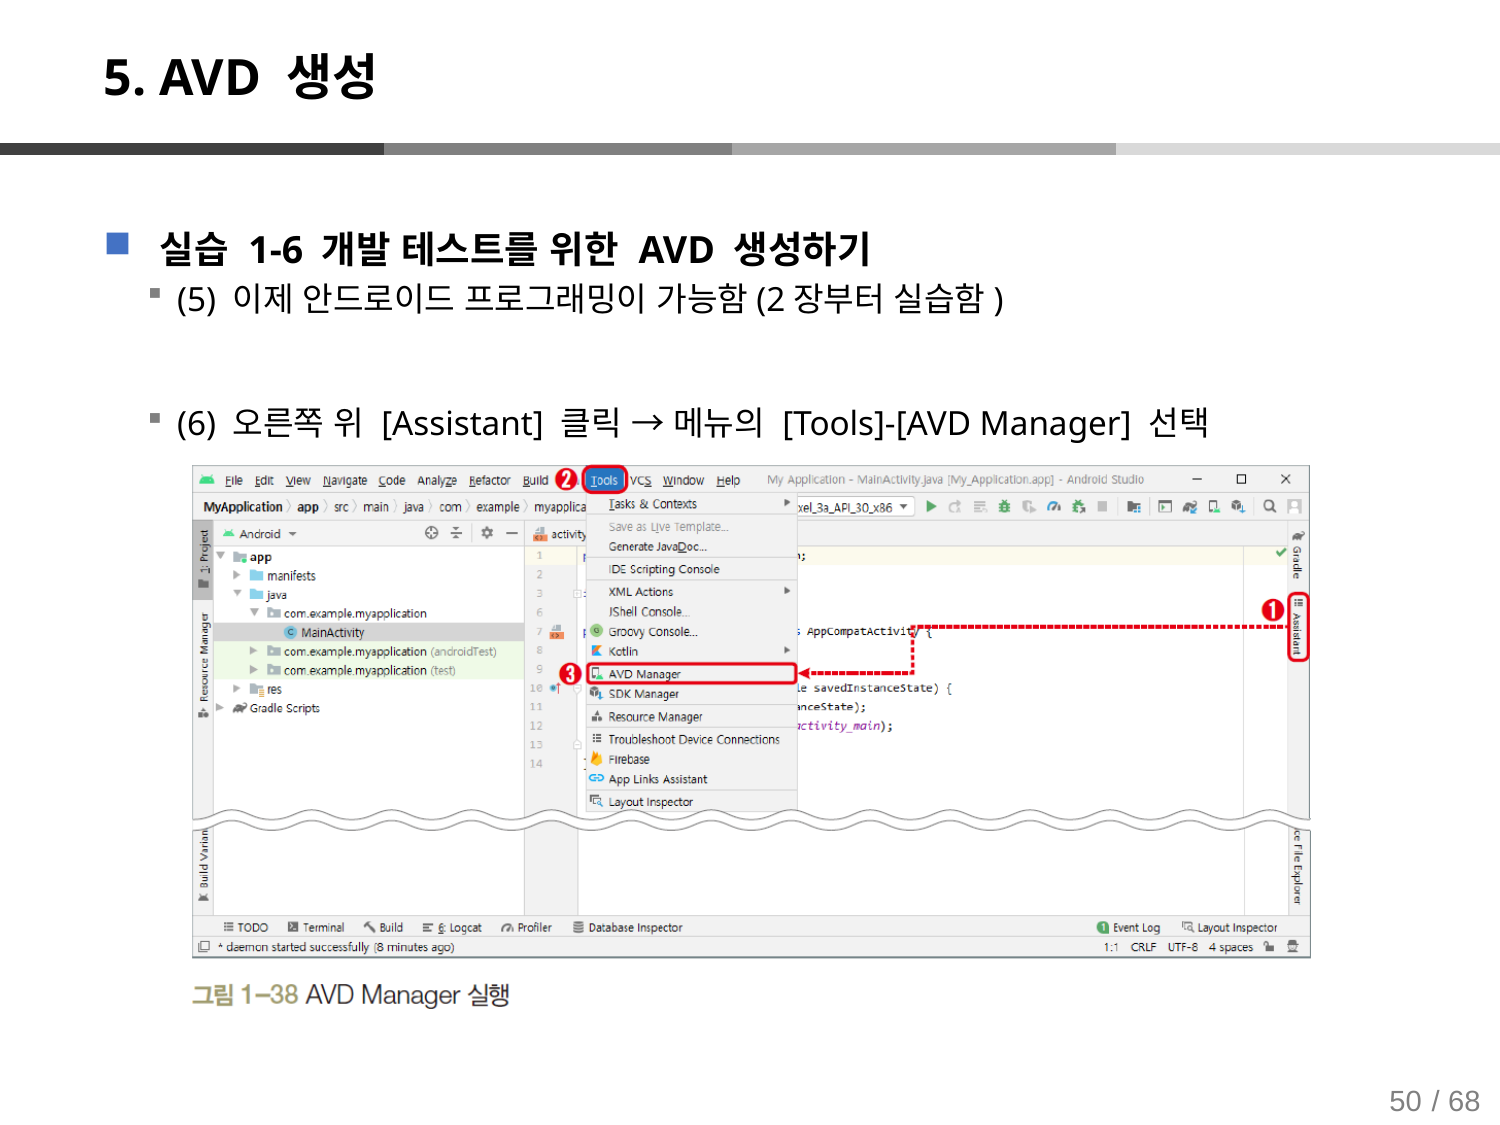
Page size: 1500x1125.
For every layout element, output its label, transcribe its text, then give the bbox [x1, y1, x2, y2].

list 실습 1-6 개발 테스트를 위한 AVD 생성하기 (5) 이제 안드로이드 프로그래밍이 가능함(2장부터 실습함) (6) 오른쪽 위 [Assistant] 클릭 → 메뉴의 [Tools]-[AVD Manager] 선택 [88, 196, 1436, 1083]
title 5. AVD 생성 [88, 30, 1211, 121]
picture [188, 461, 1312, 1014]
